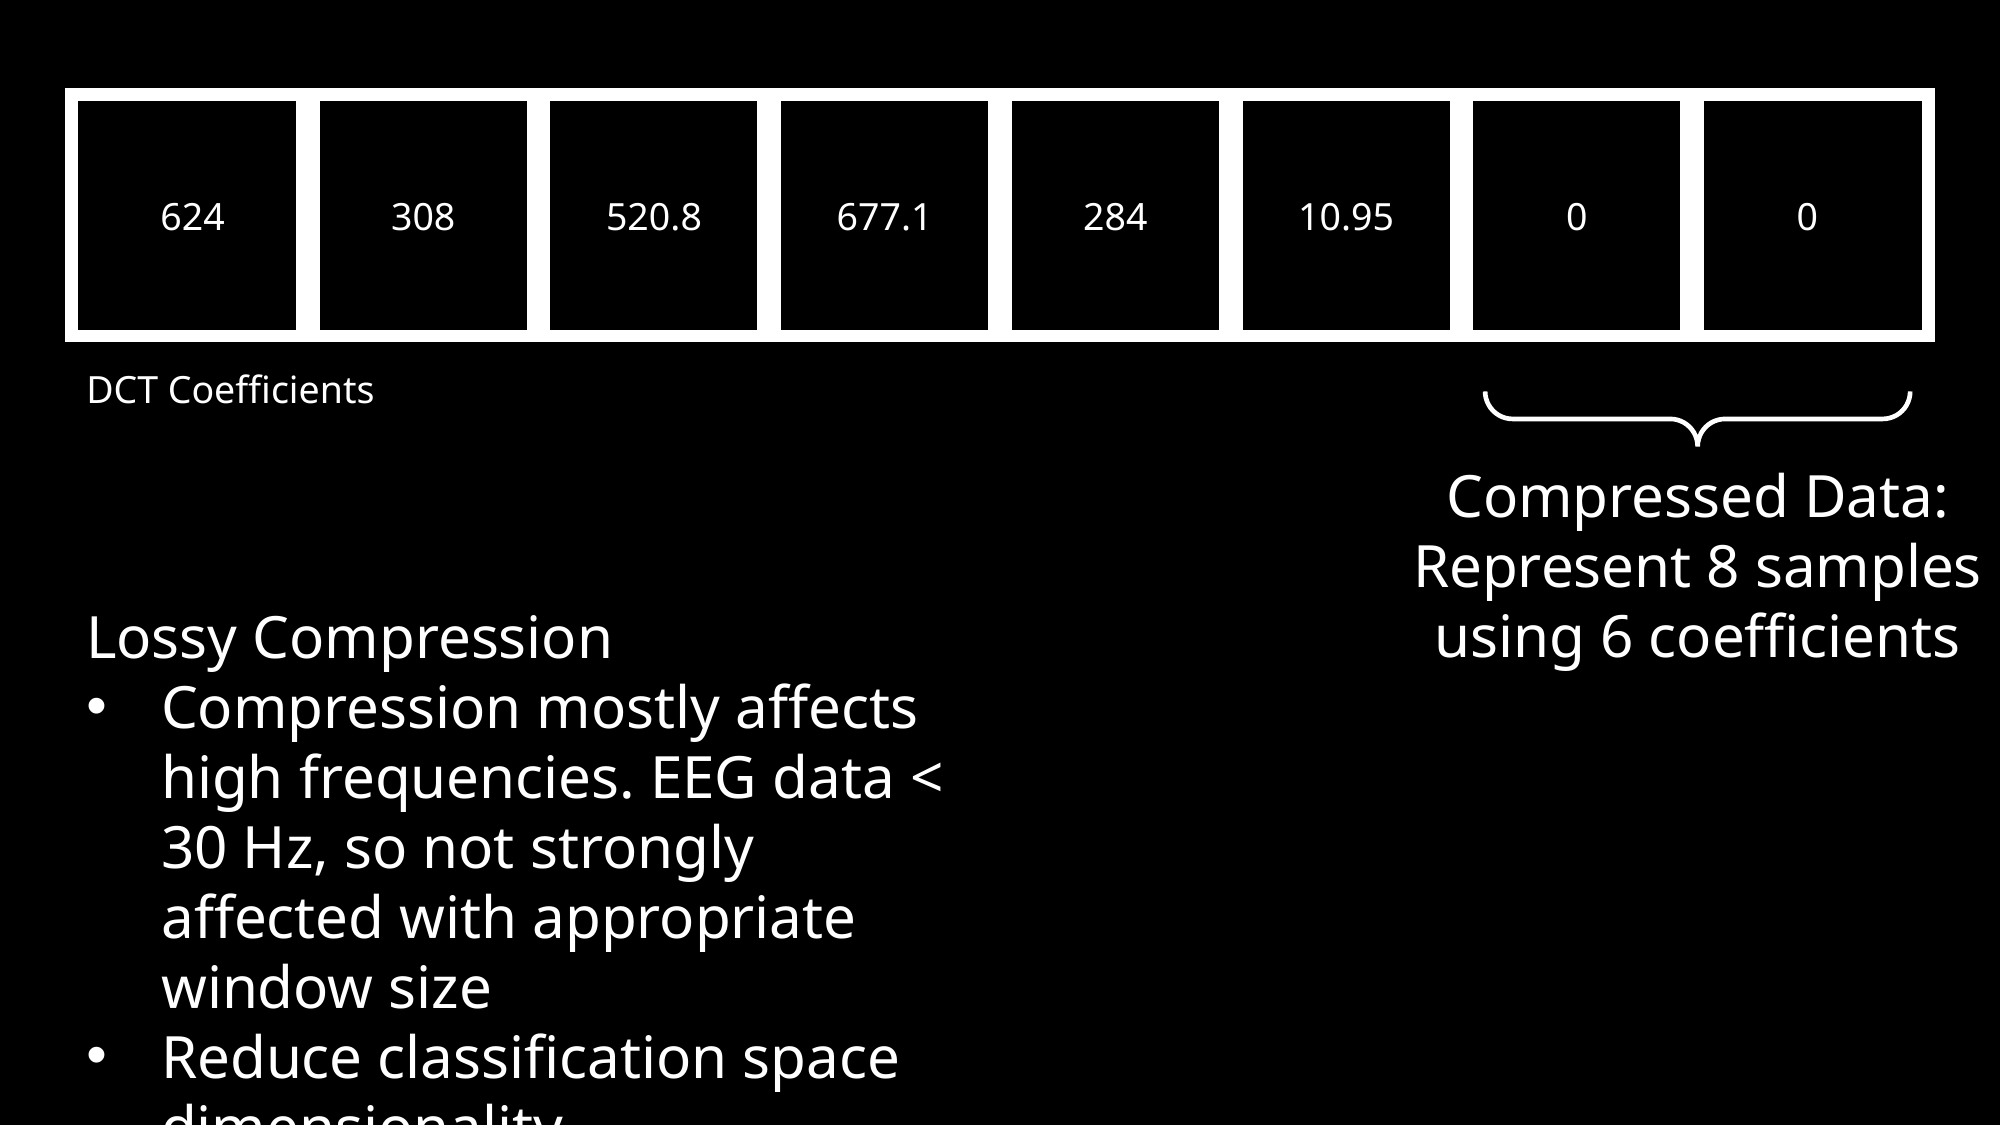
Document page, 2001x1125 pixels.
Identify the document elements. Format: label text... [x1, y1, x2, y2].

text_box 624 [71, 93, 301, 337]
text_box 0 [1455, 93, 1685, 337]
text_box DCT Coefficients [71, 358, 475, 418]
text_box 520.8 [532, 93, 763, 337]
text_box 677.1 [763, 93, 993, 337]
text_box 308 [301, 93, 532, 337]
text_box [1378, 391, 2000, 680]
text_box 284 [993, 93, 1224, 337]
text_box 0 [1685, 93, 1929, 337]
text_box Lossy Compression Compression mostly affects high frequencies. EEG data < 30 Hz, so not strongly affected with appropriate window size Reduce classification space dimensionality [71, 592, 980, 1125]
text_box 10.95 [1224, 93, 1455, 337]
